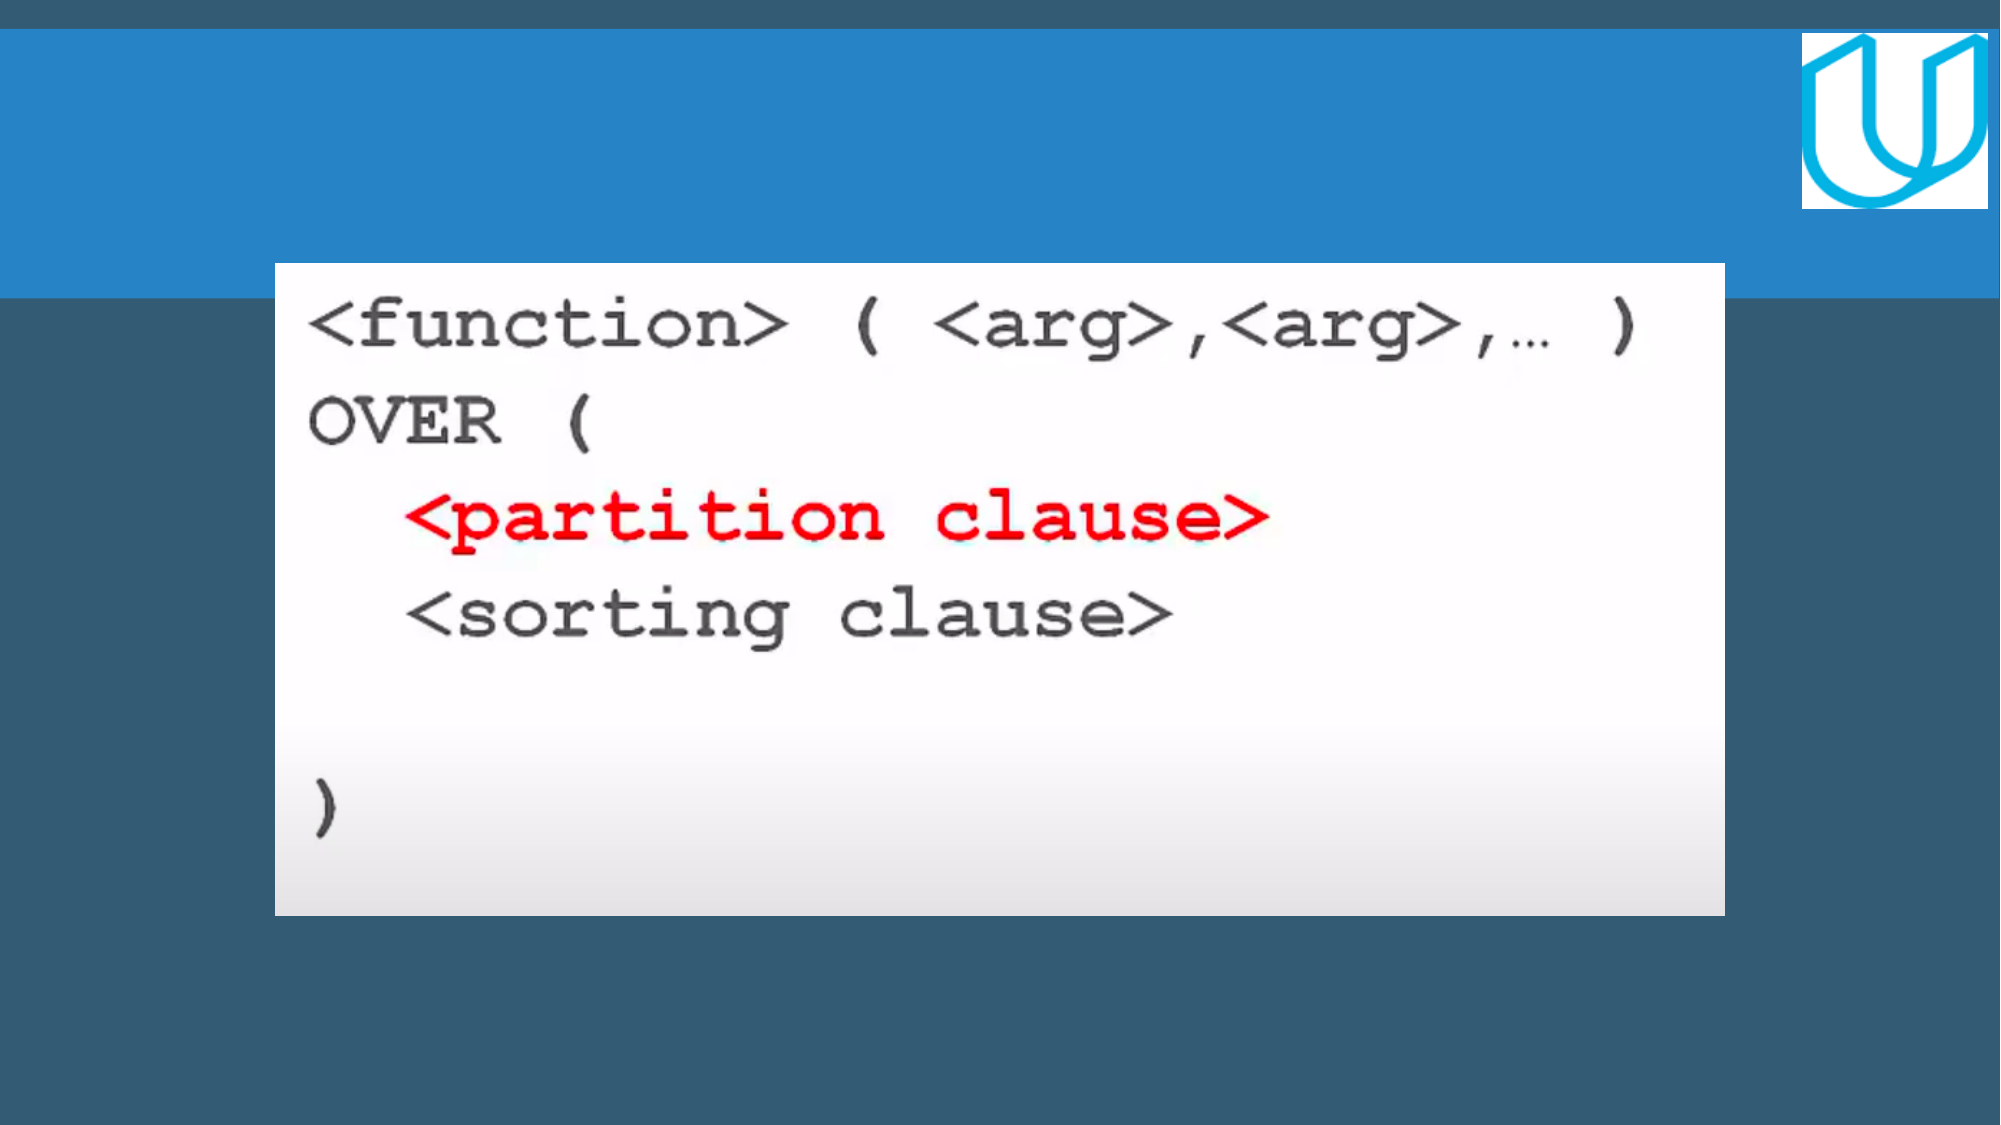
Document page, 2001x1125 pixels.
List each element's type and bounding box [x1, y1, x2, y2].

picture [1932, 48, 1973, 166]
picture [1900, 175, 1911, 189]
picture [274, 262, 1725, 916]
picture [1900, 124, 1988, 209]
text_box [99, 44, 1900, 233]
picture [1802, 33, 1988, 167]
